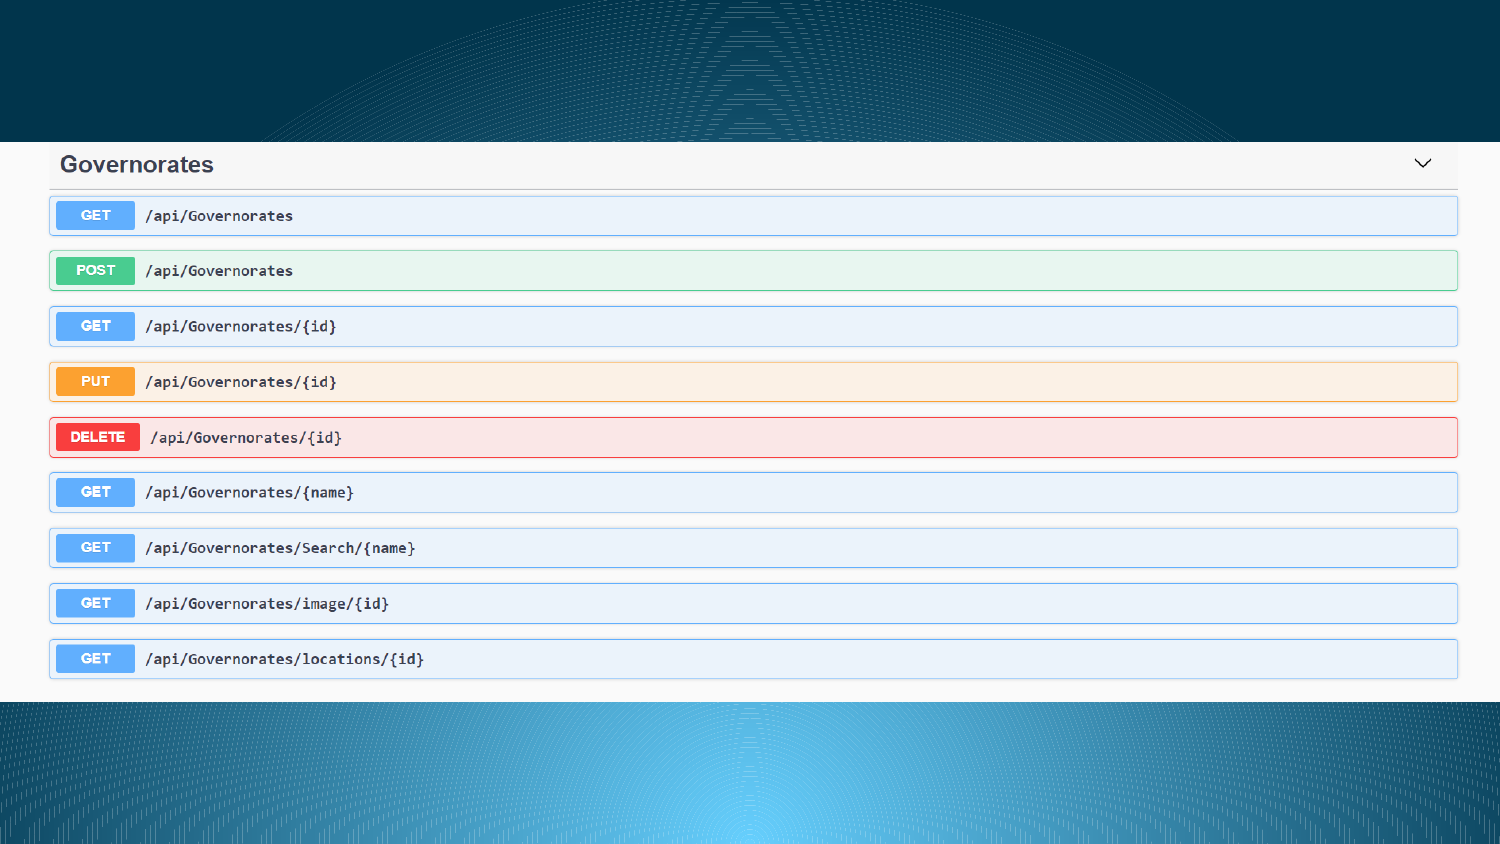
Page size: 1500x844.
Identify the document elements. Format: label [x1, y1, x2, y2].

picture [0, 138, 1500, 702]
